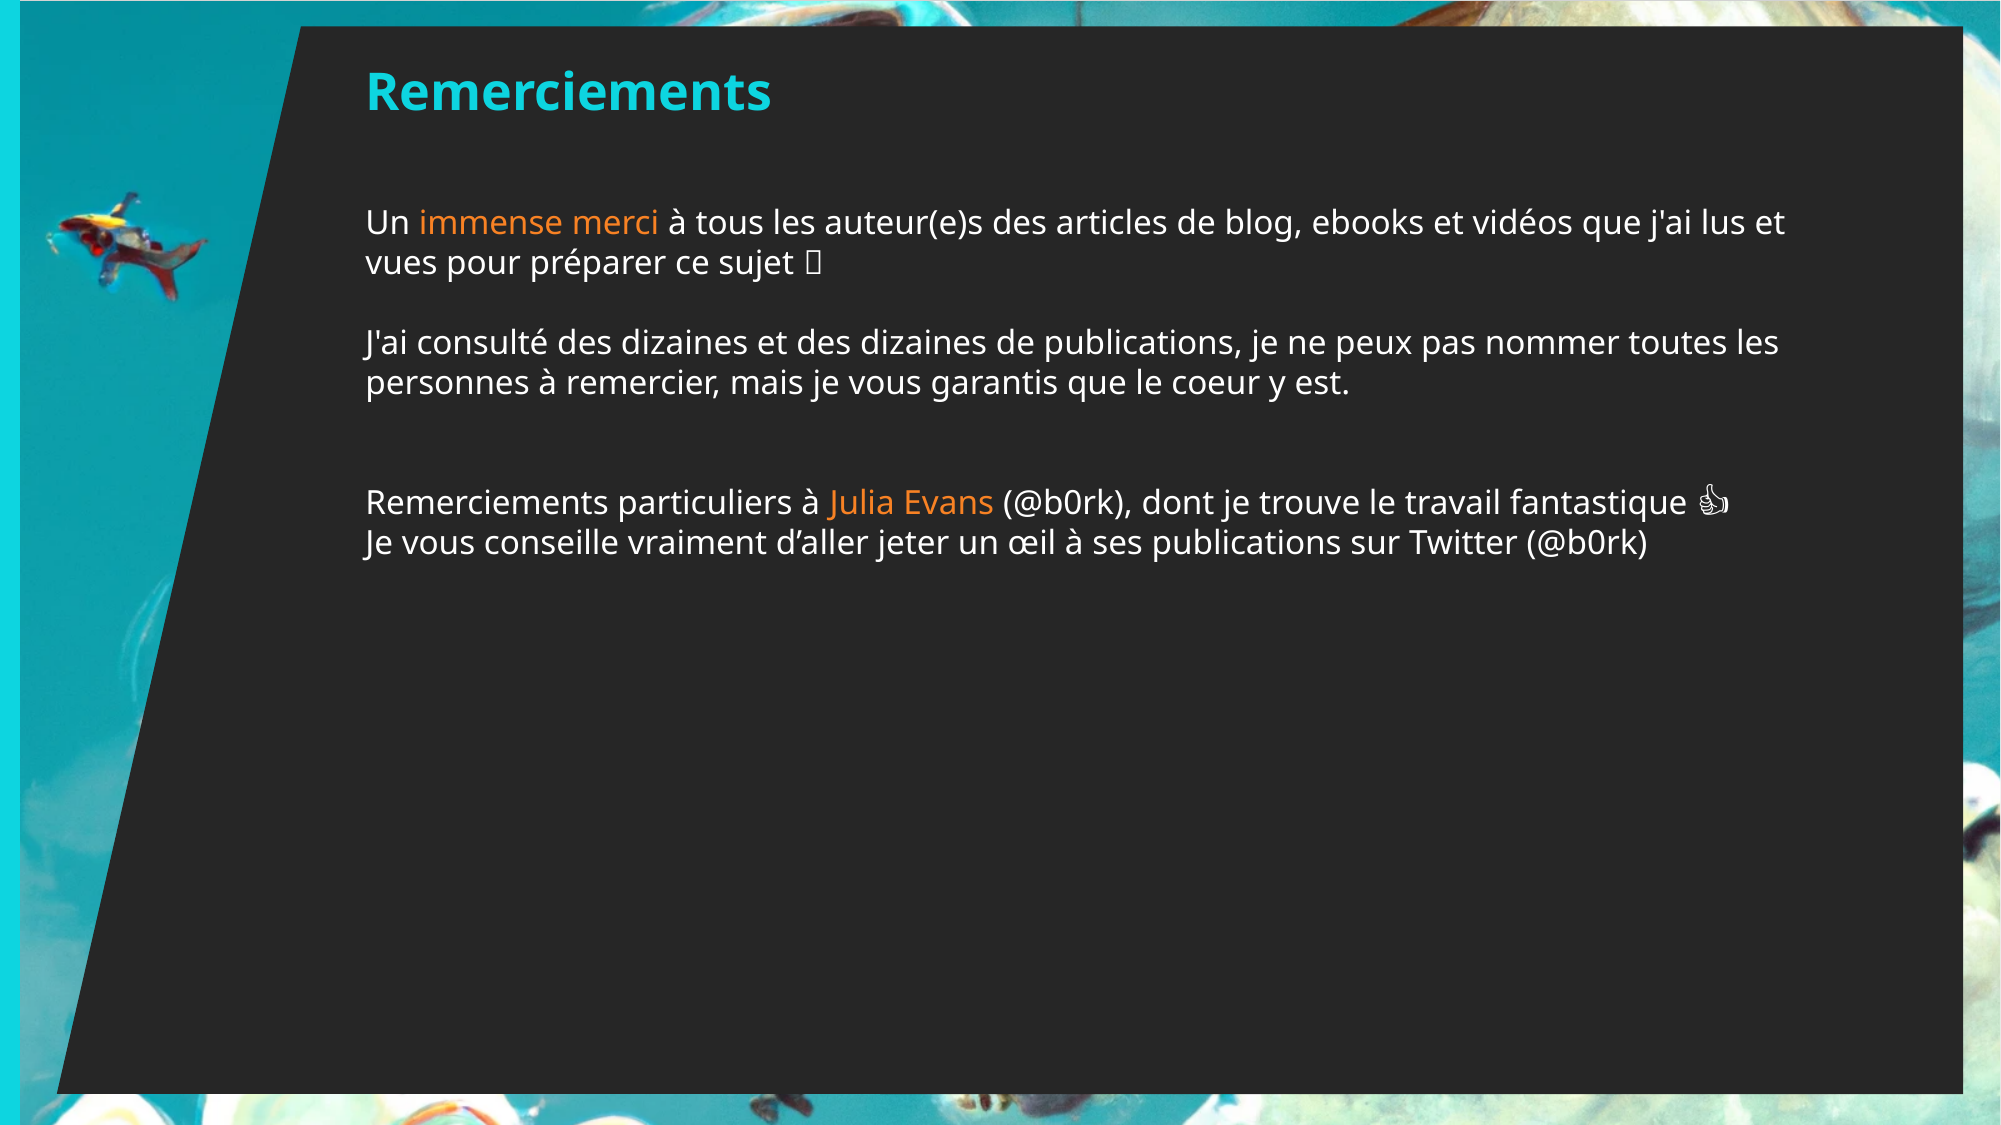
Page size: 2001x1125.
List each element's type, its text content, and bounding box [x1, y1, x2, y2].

picture [20, 1, 2001, 1125]
text_box Un immense merci à tous les auteur(e)s des articles de blog, ebooks et vidéos que j'ai lus et vues pour préparer ce sujet 🙏 J'ai consulté des dizaines et des dizaines de publications, je ne peux pas nommer toutes les personnes à remercier, mais je vous garantis que le coeur y est. Remerciements particuliers à Julia Evans (@b0rk), dont je trouve le travail fantastique 👍 Je vous conseille vraiment d’aller jeter un œil à ses publications sur Twitter (@b0rk) [350, 194, 1868, 581]
text_box Remerciements [350, 50, 1938, 129]
